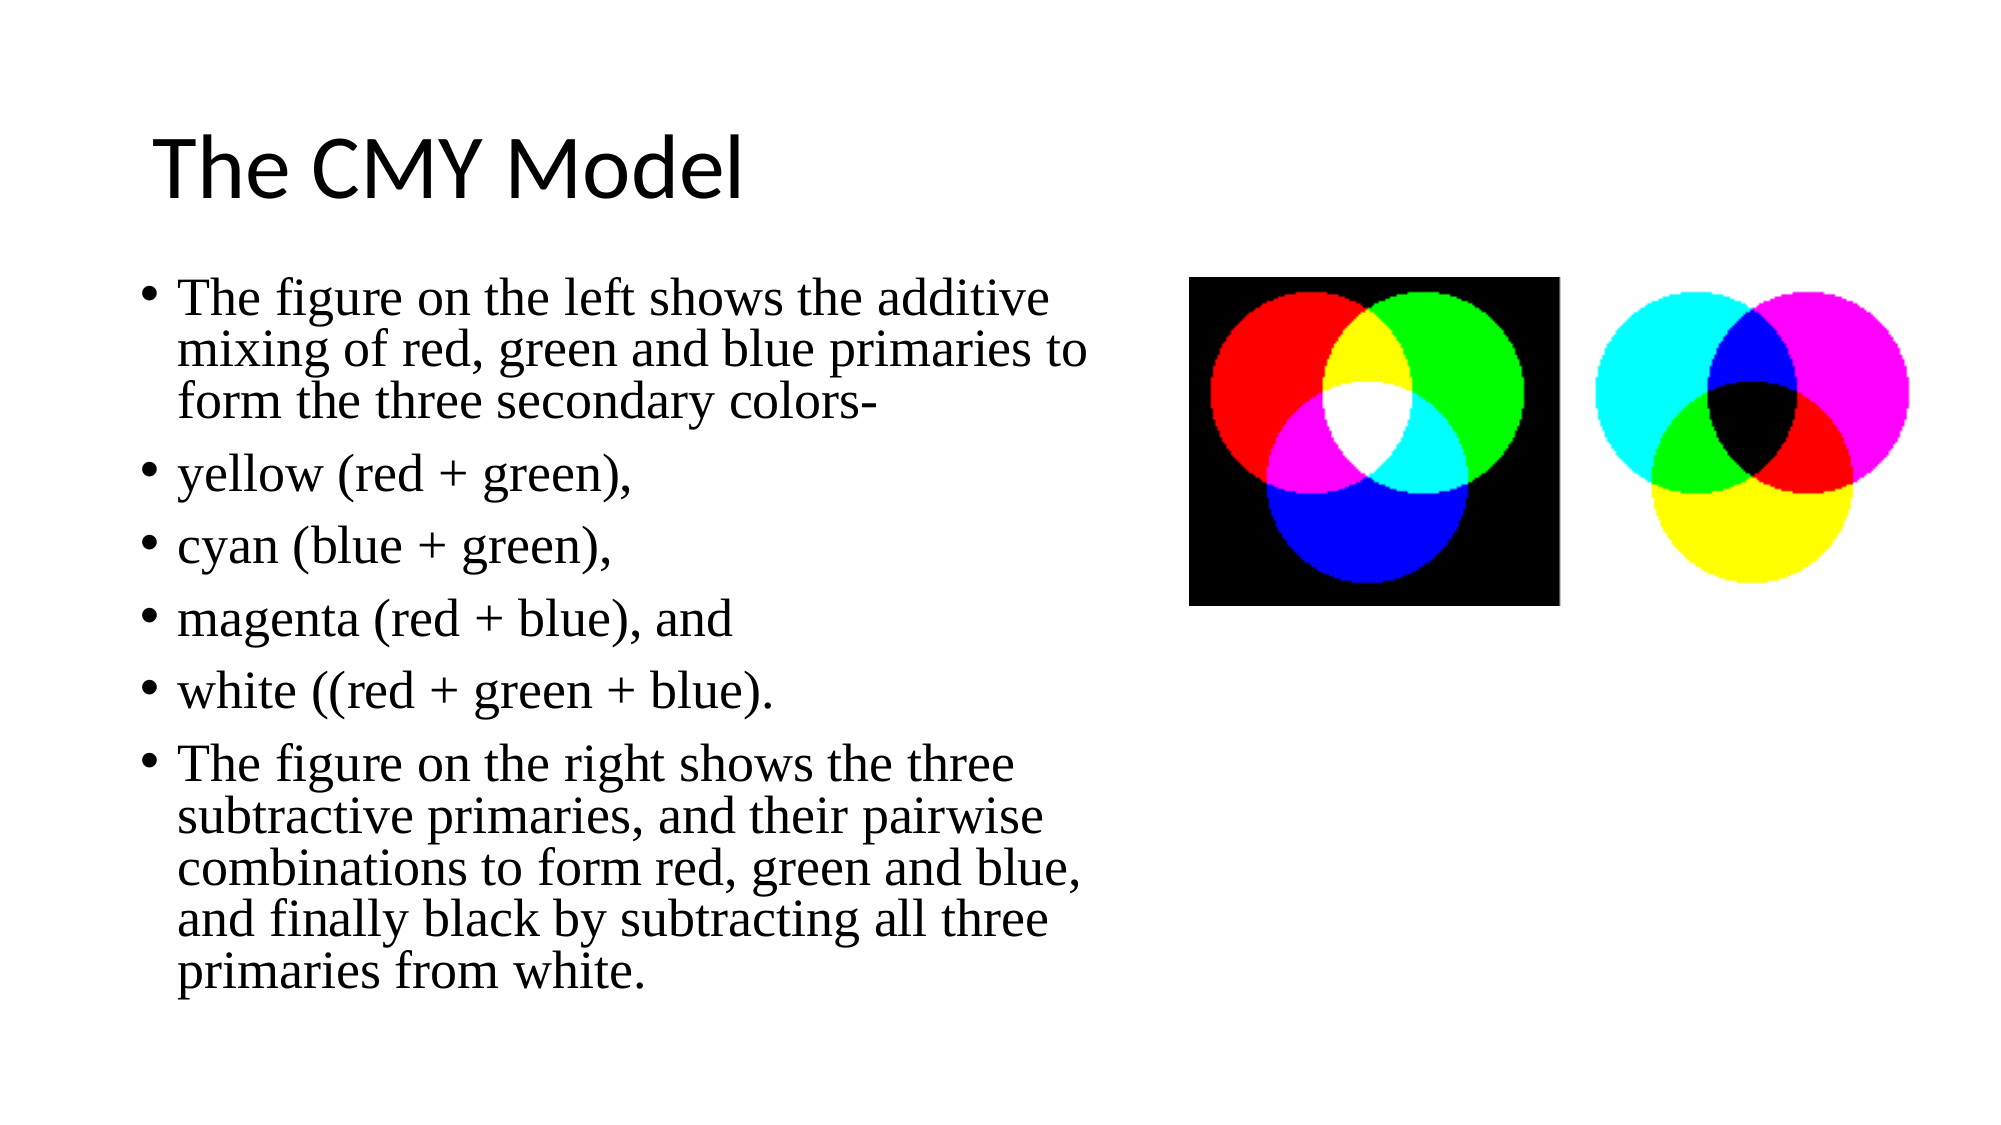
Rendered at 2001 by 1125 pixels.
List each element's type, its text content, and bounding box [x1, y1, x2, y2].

title The CMY Model [137, 59, 1863, 278]
picture [1188, 277, 1932, 607]
list The figure on the left shows the additive mixing of red, green and blue primaries to form the three secondary colors- yellow (red + green), cyan (blue + green), magenta (red + blue), and white ((red + green + blue). The figure on the right shows the three subtractive primaries, and their pairwise combinations to form red, green and blue, and finally black by subtracting all three primaries from white. [125, 266, 1138, 1047]
